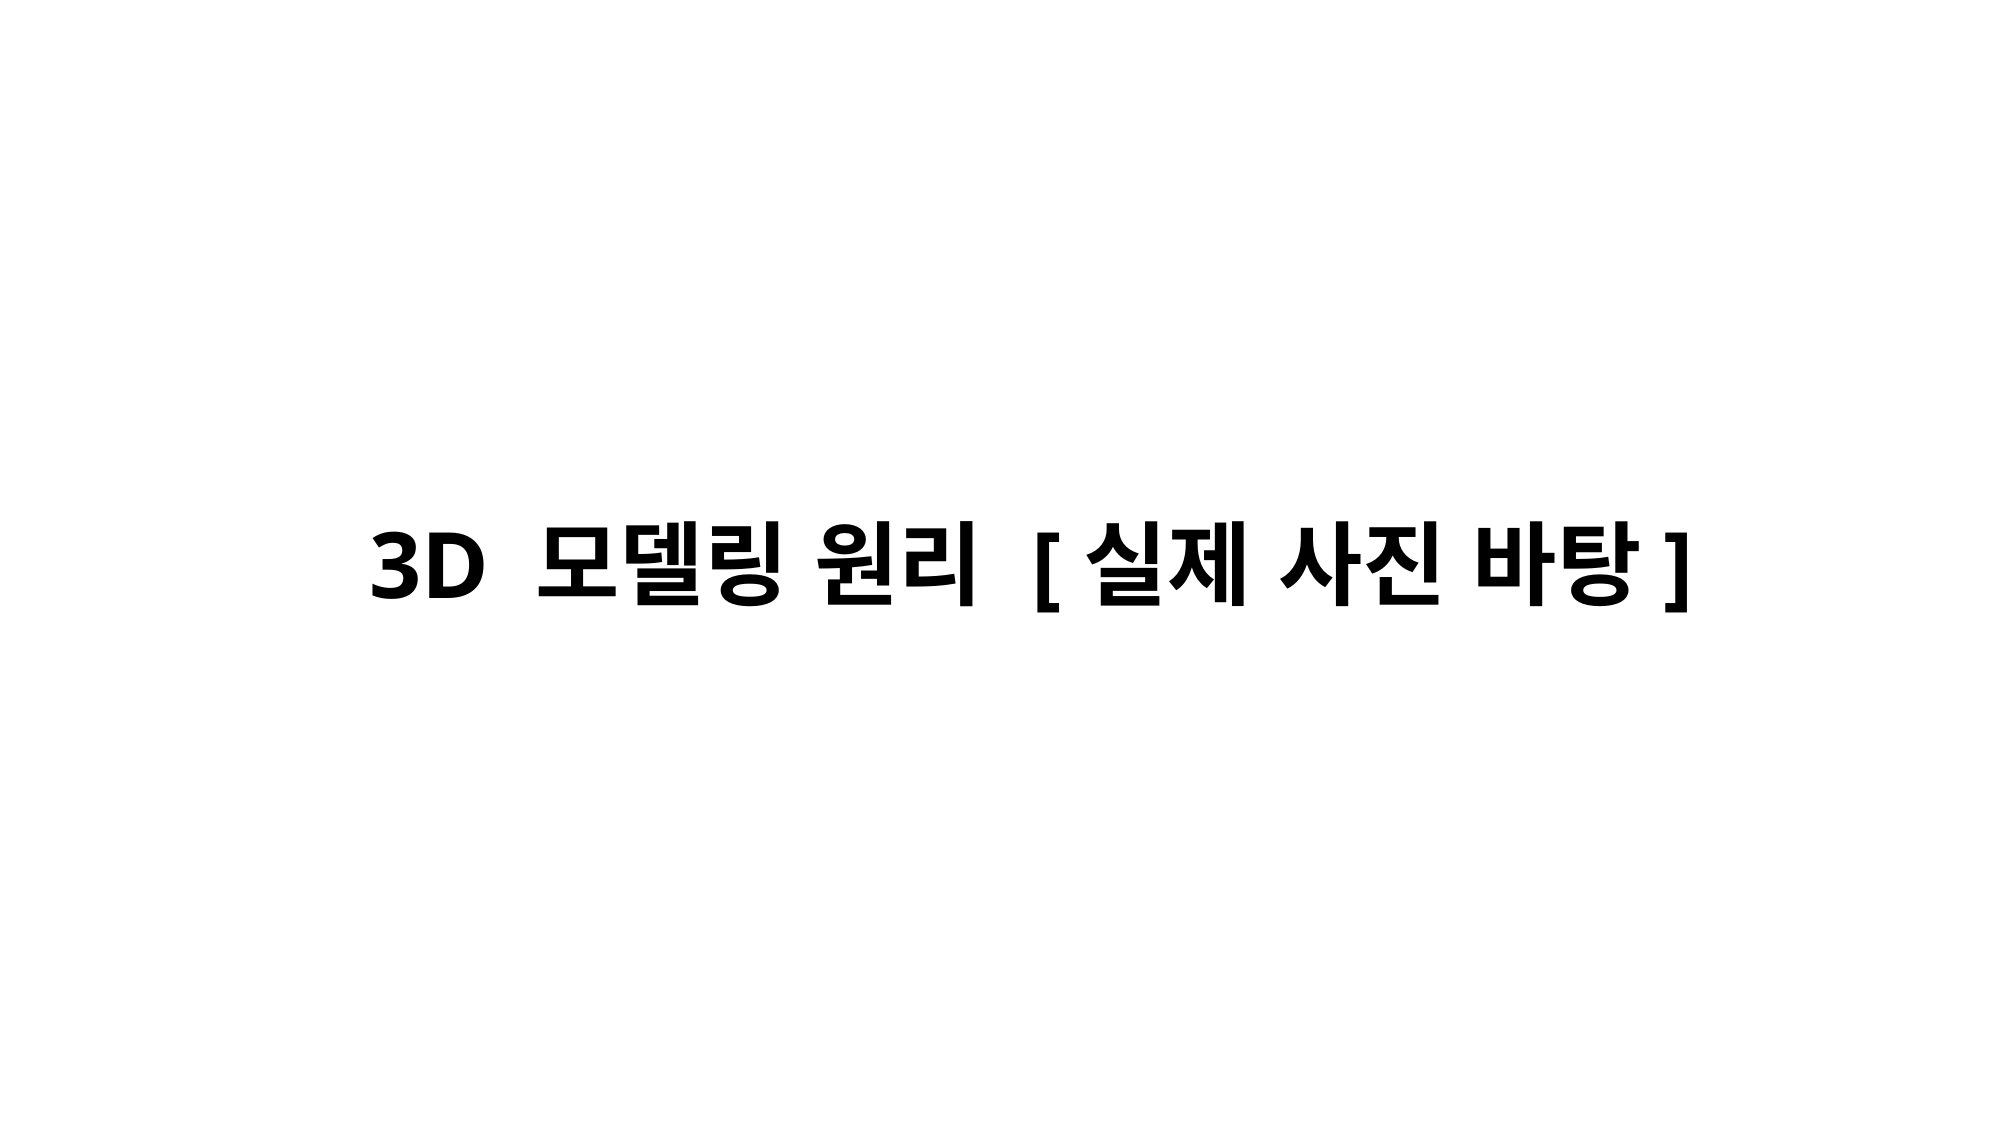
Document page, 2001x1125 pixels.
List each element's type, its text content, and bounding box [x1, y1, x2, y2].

text_box 3D 모델링 원리 [실제 사진 바탕] [354, 499, 1710, 624]
